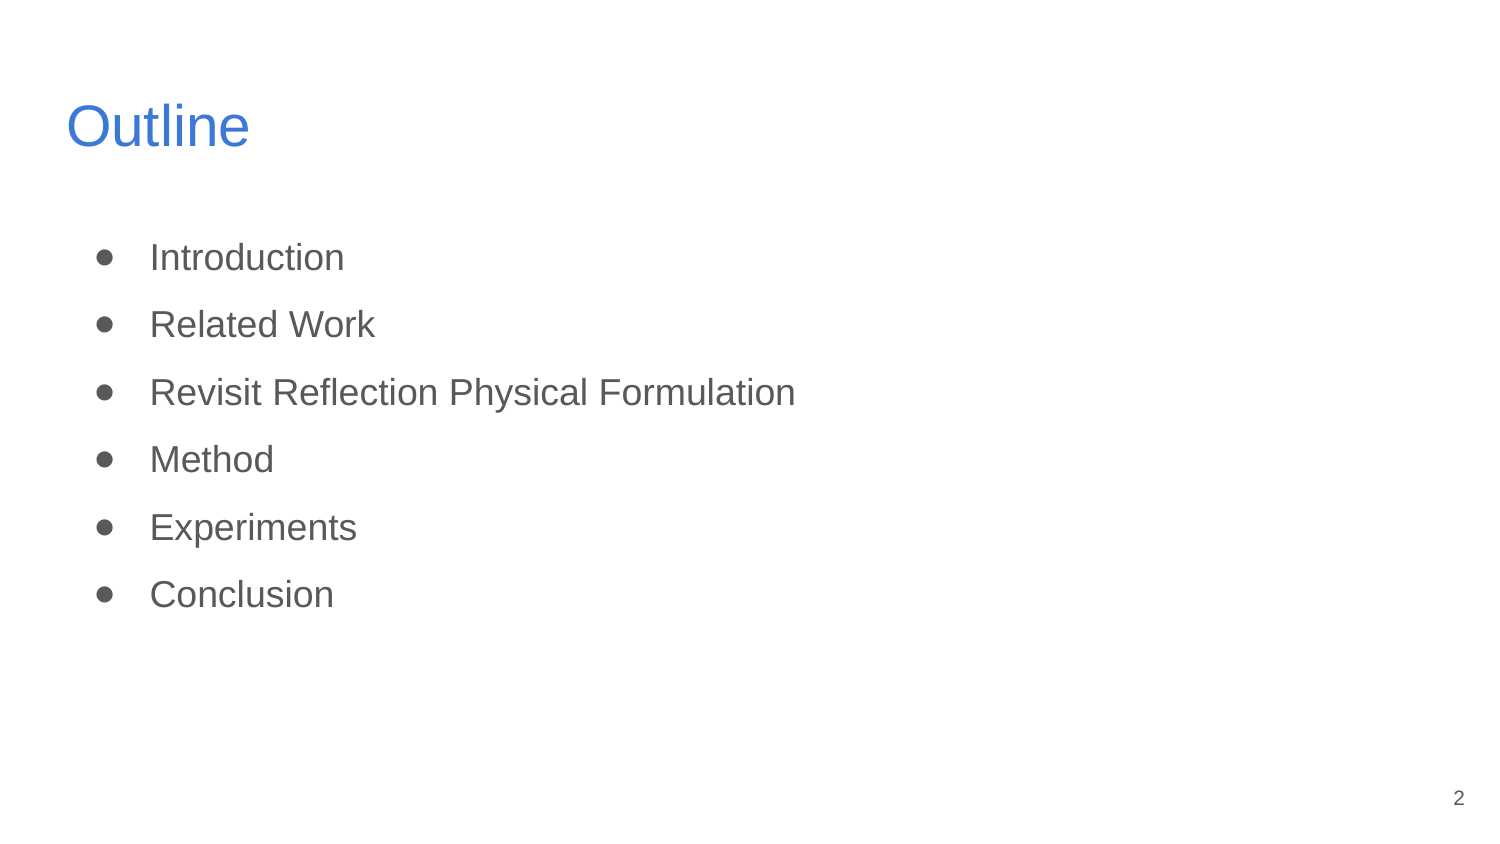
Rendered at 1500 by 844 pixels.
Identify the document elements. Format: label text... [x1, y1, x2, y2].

slide_number ‹#› [1389, 764, 1480, 830]
list Introduction Related Work Revisit Reflection Physical Formulation Method Experiments Conclusion [59, 195, 1458, 713]
title Outline [51, 72, 1449, 167]
